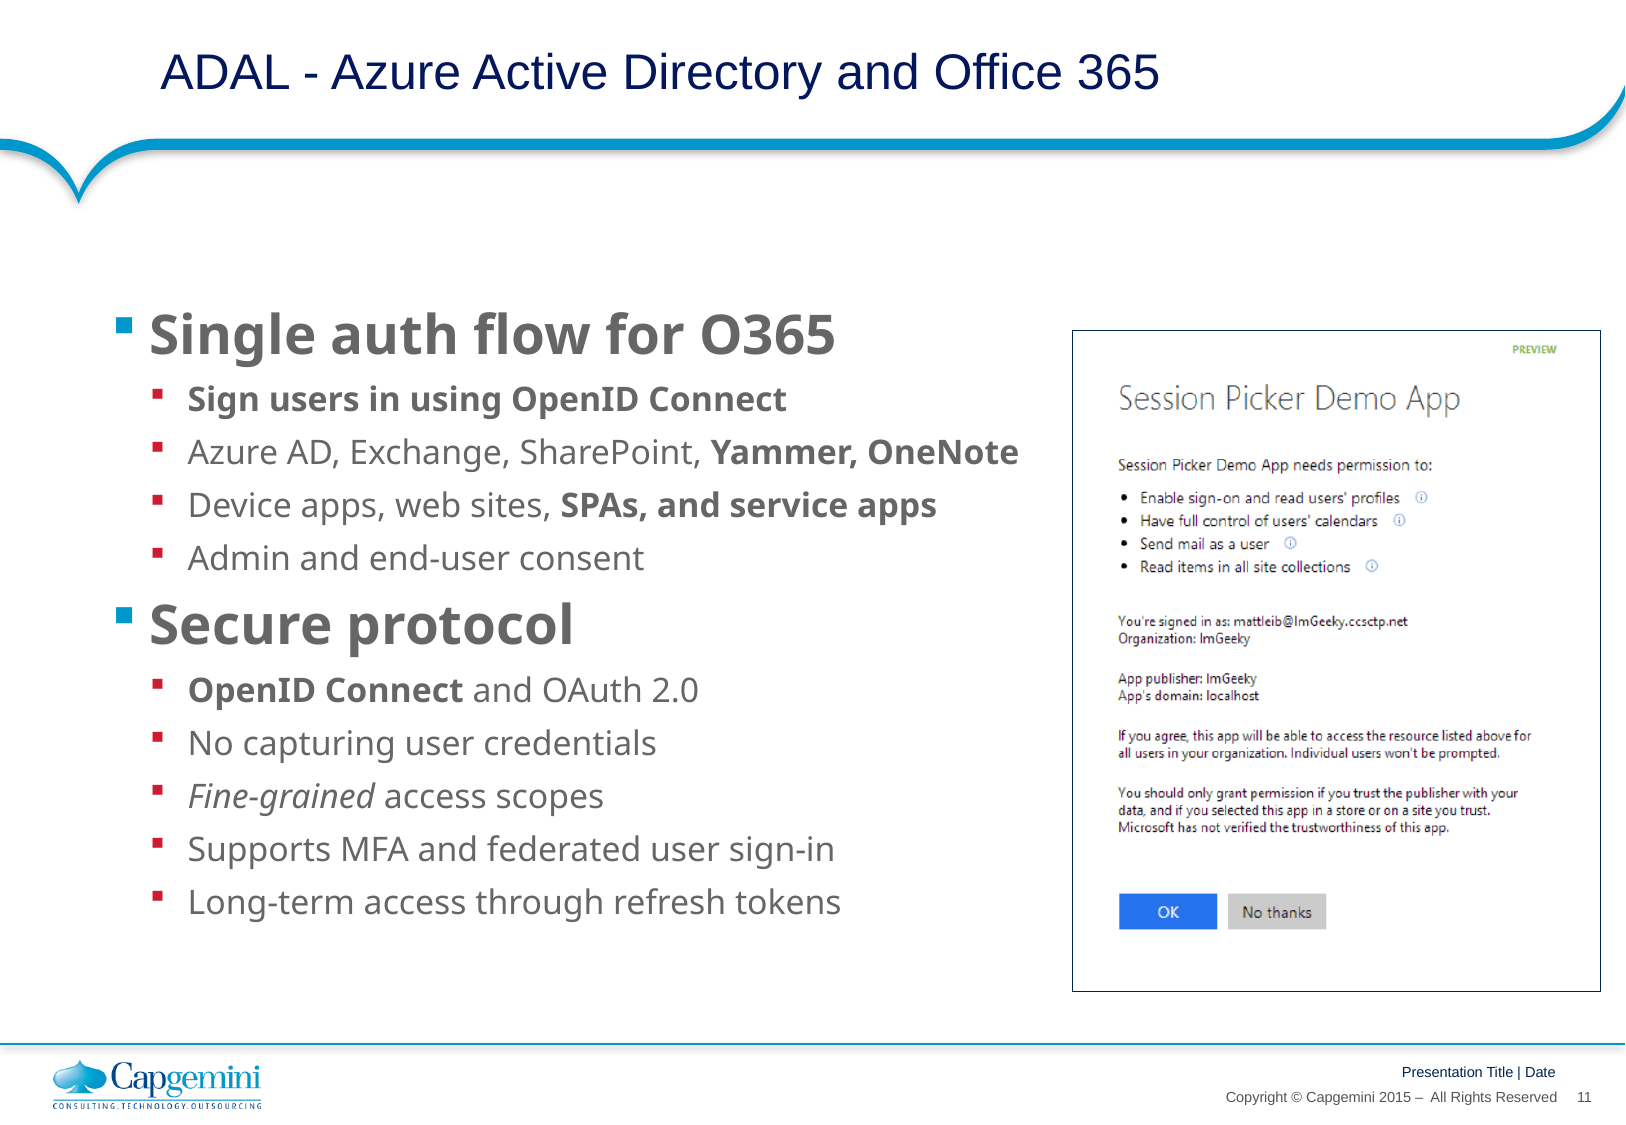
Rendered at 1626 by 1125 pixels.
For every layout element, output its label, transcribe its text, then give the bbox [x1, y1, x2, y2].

list Single auth flow for O365 Sign users in using OpenID Connect Azure AD, Exchange, SharePoint, Yammer, OneNote Device apps, web sites, SPAs, and service apps Admin and end-user consent Secure protocol OpenID Connect and OAuth 2.0 No capturing user credentials Fine-grained access scopes Supports MFA and federated user sign-in Long-term access through refresh tokens [111, 299, 1514, 1014]
title ADAL - Azure Active Directory and Office 365 [111, 32, 1289, 108]
picture [1072, 330, 1601, 992]
picture [53, 1060, 261, 1109]
